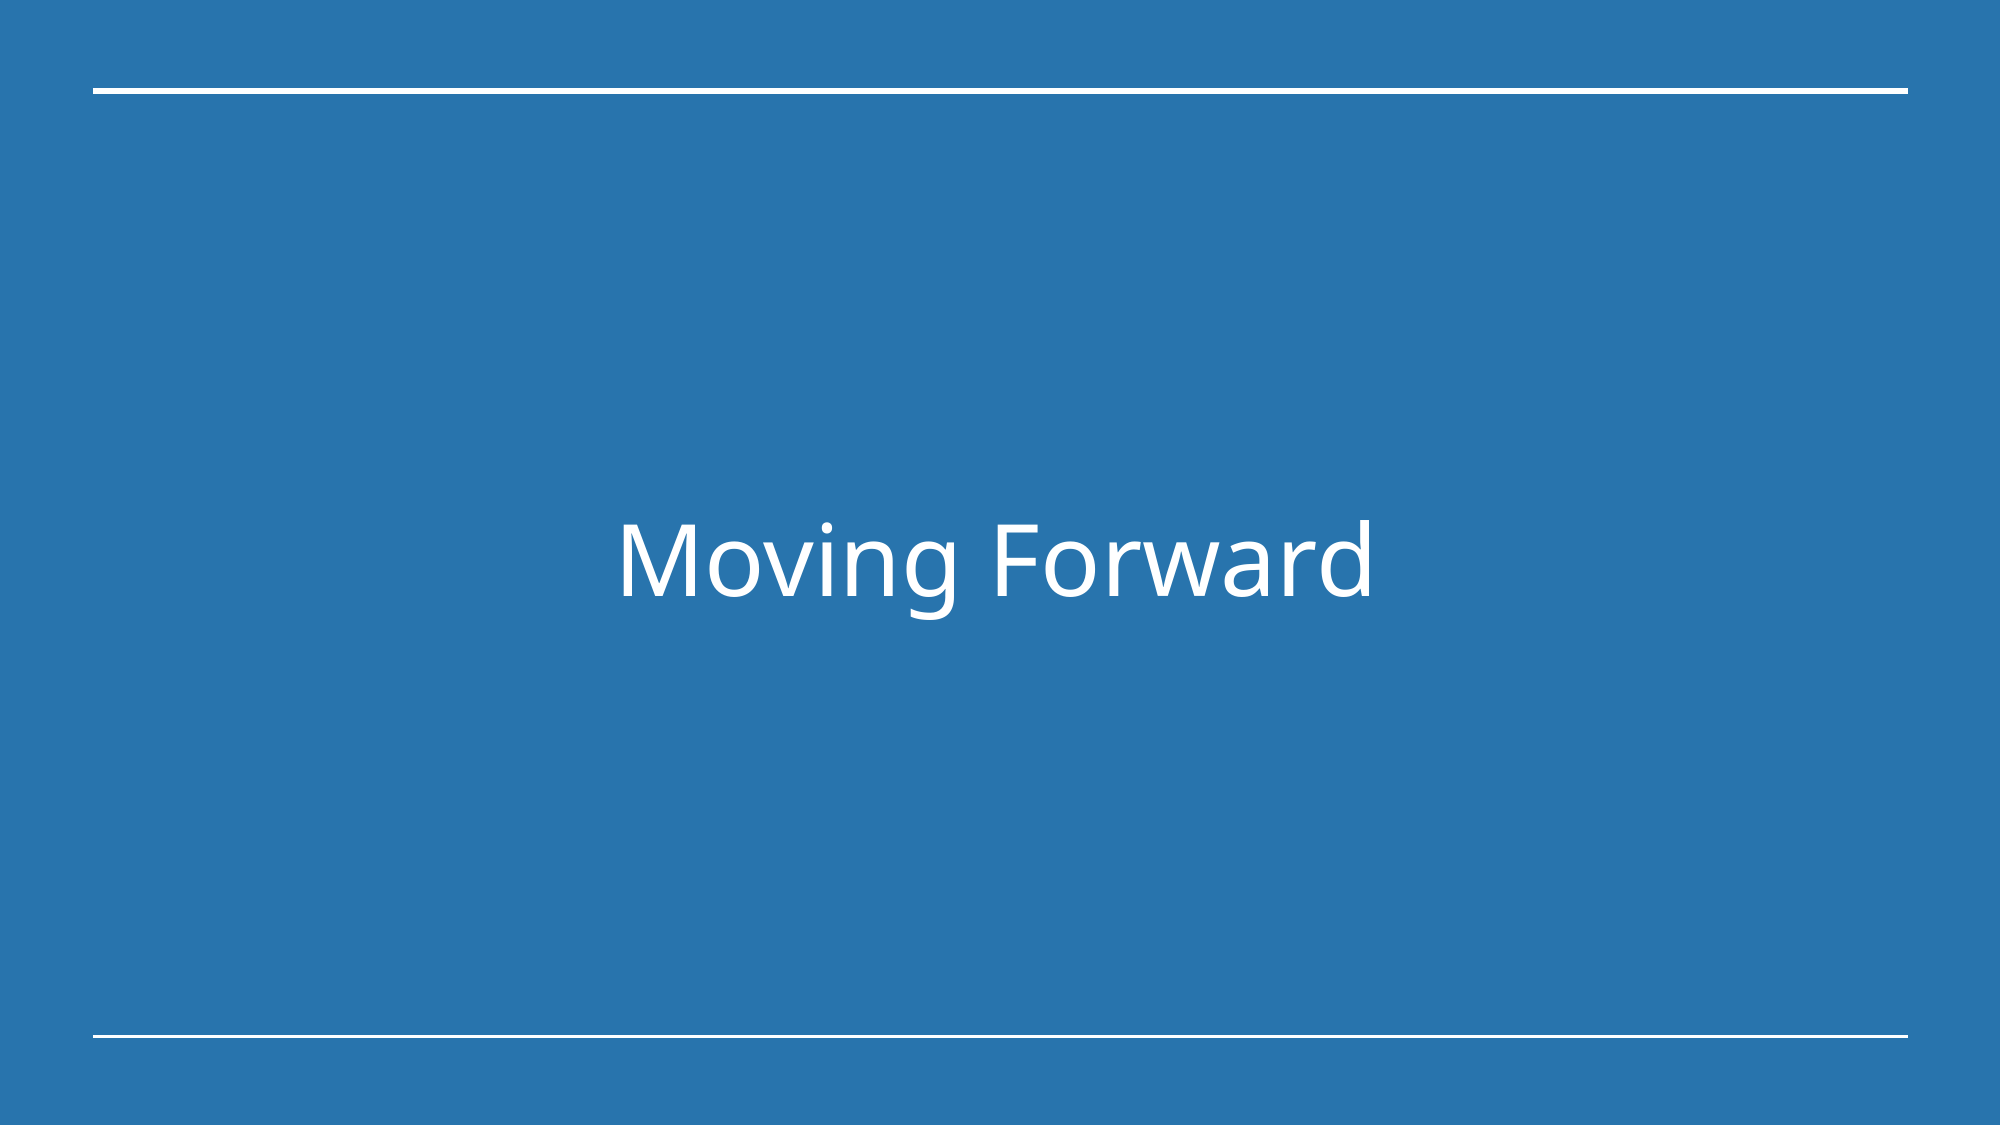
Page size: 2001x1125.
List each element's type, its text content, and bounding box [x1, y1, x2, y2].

title Moving Forward [88, 395, 1904, 733]
